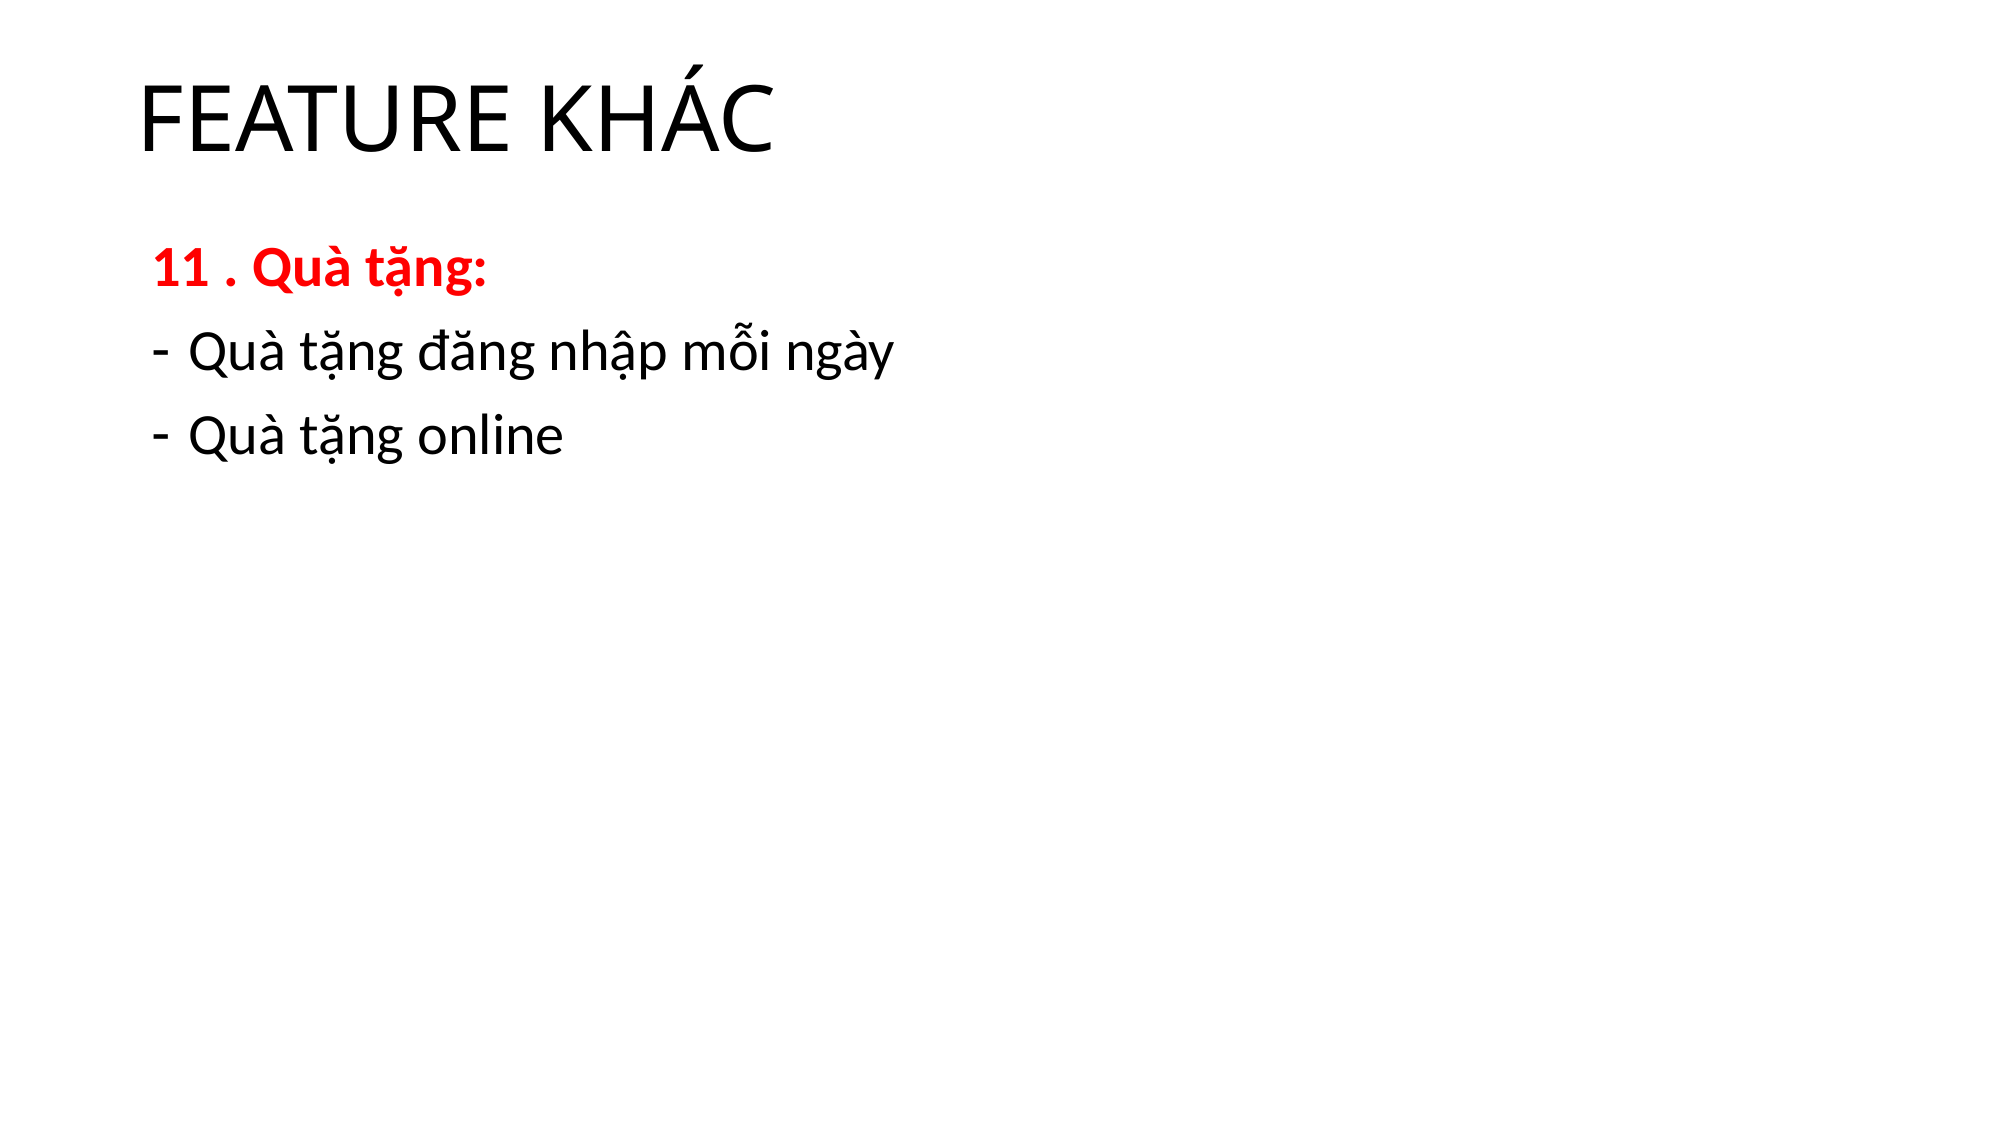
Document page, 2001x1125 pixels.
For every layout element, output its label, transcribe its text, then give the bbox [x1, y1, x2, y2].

list 11 . Quà tặng: Quà tặng đăng nhập mỗi ngày Quà tặng online [135, 229, 1721, 1068]
title FEATURE KHÁC [121, 12, 1847, 231]
